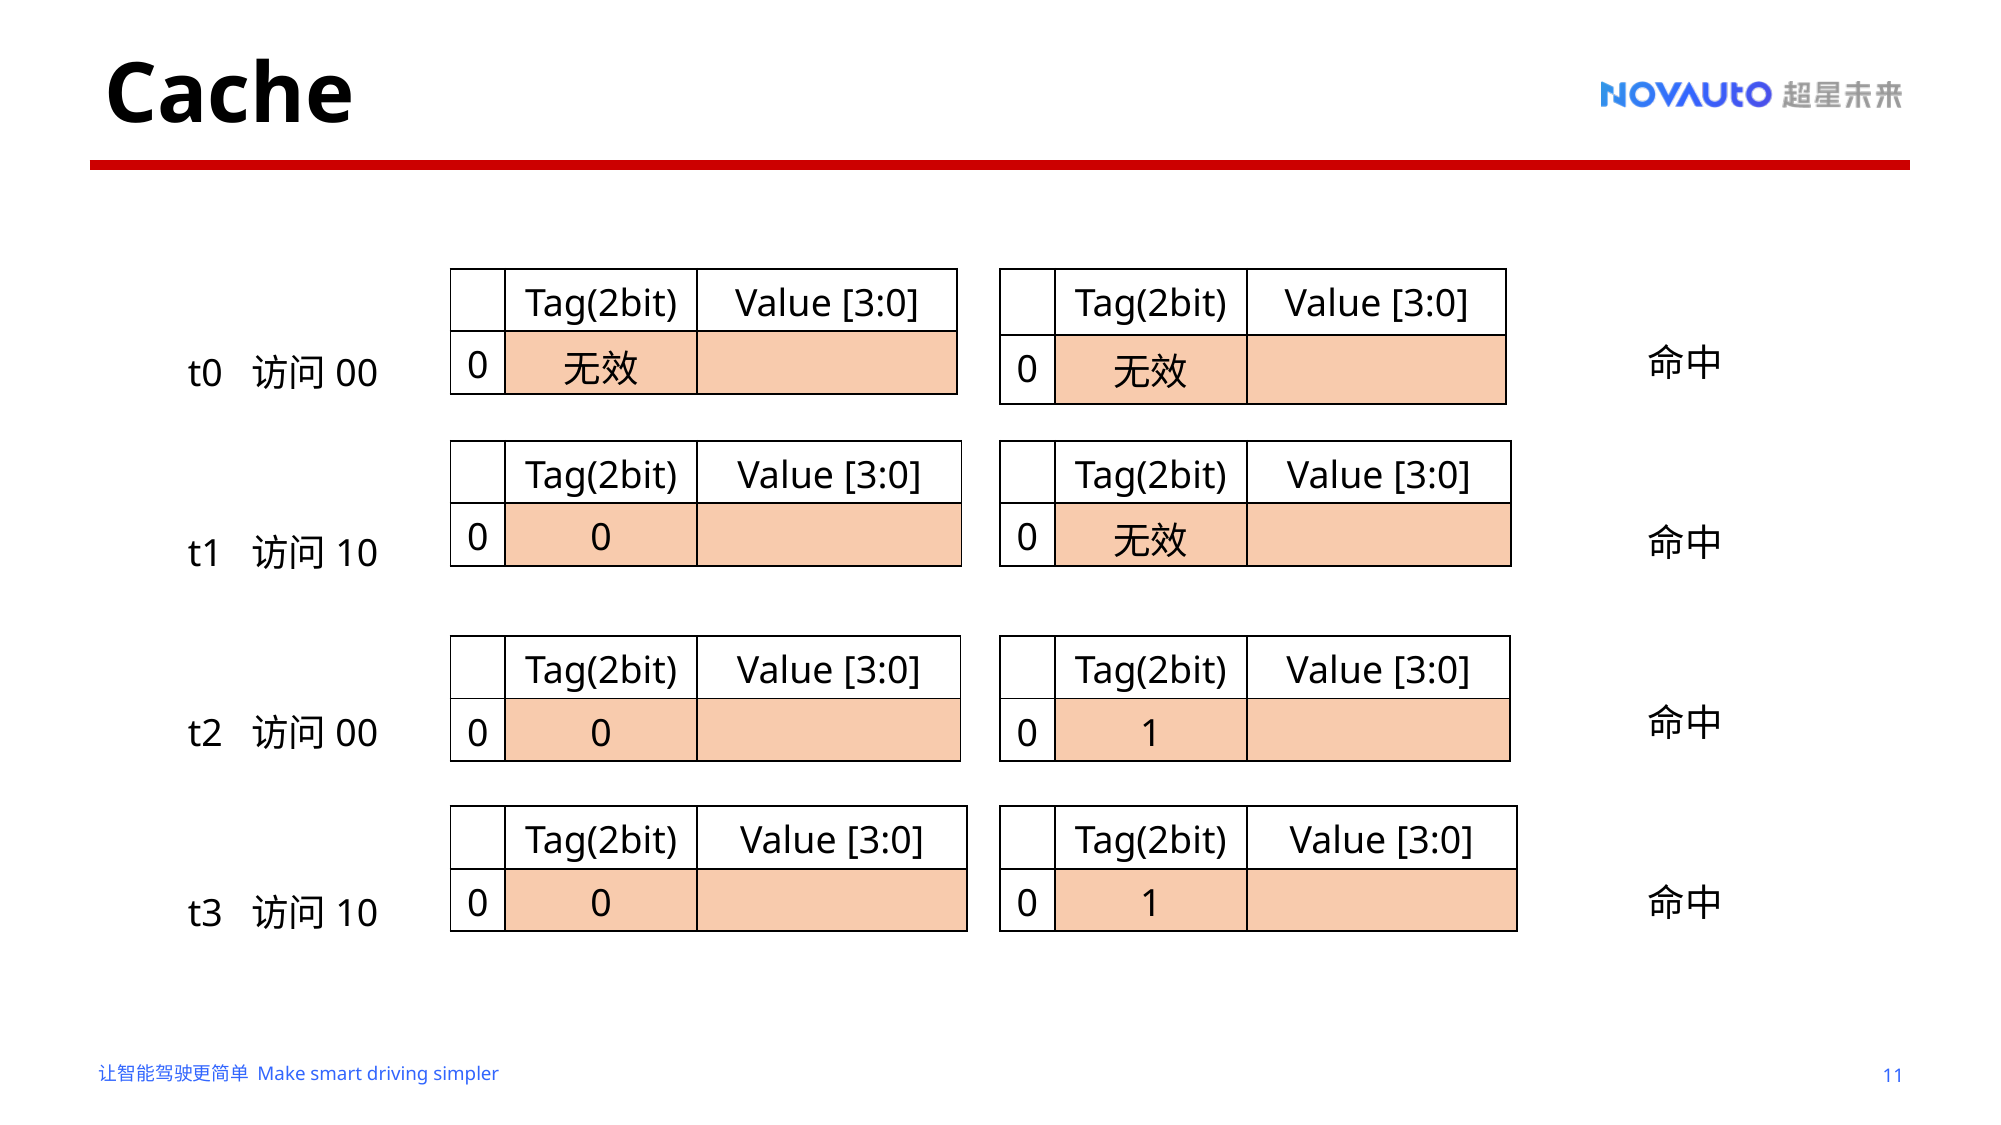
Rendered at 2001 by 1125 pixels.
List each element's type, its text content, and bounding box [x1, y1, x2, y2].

table_cell [698, 504, 961, 565]
table_cell 0 [506, 504, 696, 565]
table_header Tag(2bit) [506, 270, 696, 330]
table_header Value [3:0] [1248, 807, 1516, 868]
table_cell 无效 [506, 332, 696, 393]
table_header [1001, 442, 1054, 502]
table_header Value [3:0] [1248, 442, 1510, 502]
table_cell [1248, 699, 1509, 760]
table_header [451, 807, 504, 868]
table_header [1001, 270, 1054, 334]
table_cell [698, 332, 956, 393]
table_cell 0 [451, 504, 504, 565]
table_header Tag(2bit) [506, 637, 696, 698]
table_cell 无效 [1056, 336, 1246, 403]
table_cell 0 [1001, 699, 1054, 760]
table_cell 0 [506, 699, 696, 760]
table_header Tag(2bit) [1056, 442, 1246, 502]
table_cell 0 [451, 870, 504, 930]
table_cell 1 [1056, 870, 1246, 930]
table_cell 0 [451, 332, 504, 393]
table_header [451, 442, 504, 502]
table_header [451, 637, 504, 698]
table_header Tag(2bit) [1056, 637, 1246, 698]
table_cell 0 [506, 870, 696, 930]
table_header [451, 270, 504, 330]
table_cell [698, 699, 960, 760]
text_box 命中 命中 命中 命中 [1632, 331, 1799, 976]
table_header [1001, 807, 1054, 868]
table_header Value [3:0] [698, 442, 961, 502]
table_cell 0 [451, 699, 504, 760]
table_header Tag(2bit) [506, 442, 696, 502]
title Cache [89, 42, 772, 160]
table_header Value [3:0] [698, 270, 956, 330]
table_cell 0 [1001, 336, 1054, 403]
table_cell [698, 870, 966, 930]
table_header Value [3:0] [1248, 270, 1505, 334]
table_cell [1248, 504, 1510, 565]
table_header Tag(2bit) [1056, 807, 1246, 868]
table_cell 0 [1001, 870, 1054, 930]
table_header Tag(2bit) [1056, 270, 1246, 334]
table_header Tag(2bit) [506, 807, 696, 868]
picture [1601, 81, 1902, 108]
text_box t0 访问00 t1 访问10 t2 访问00 t3 访问10 [173, 341, 488, 942]
title Cache [89, 166, 772, 176]
table_cell [1248, 870, 1516, 930]
table_header [1001, 637, 1054, 698]
table_cell 0 [1001, 504, 1054, 565]
table_header Value [3:0] [1248, 637, 1509, 698]
table_header Value [3:0] [698, 637, 960, 698]
table_header Value [3:0] [698, 807, 966, 868]
table_cell 无效 [1056, 504, 1246, 565]
table_cell 1 [1056, 699, 1246, 760]
table_cell [1248, 336, 1505, 403]
